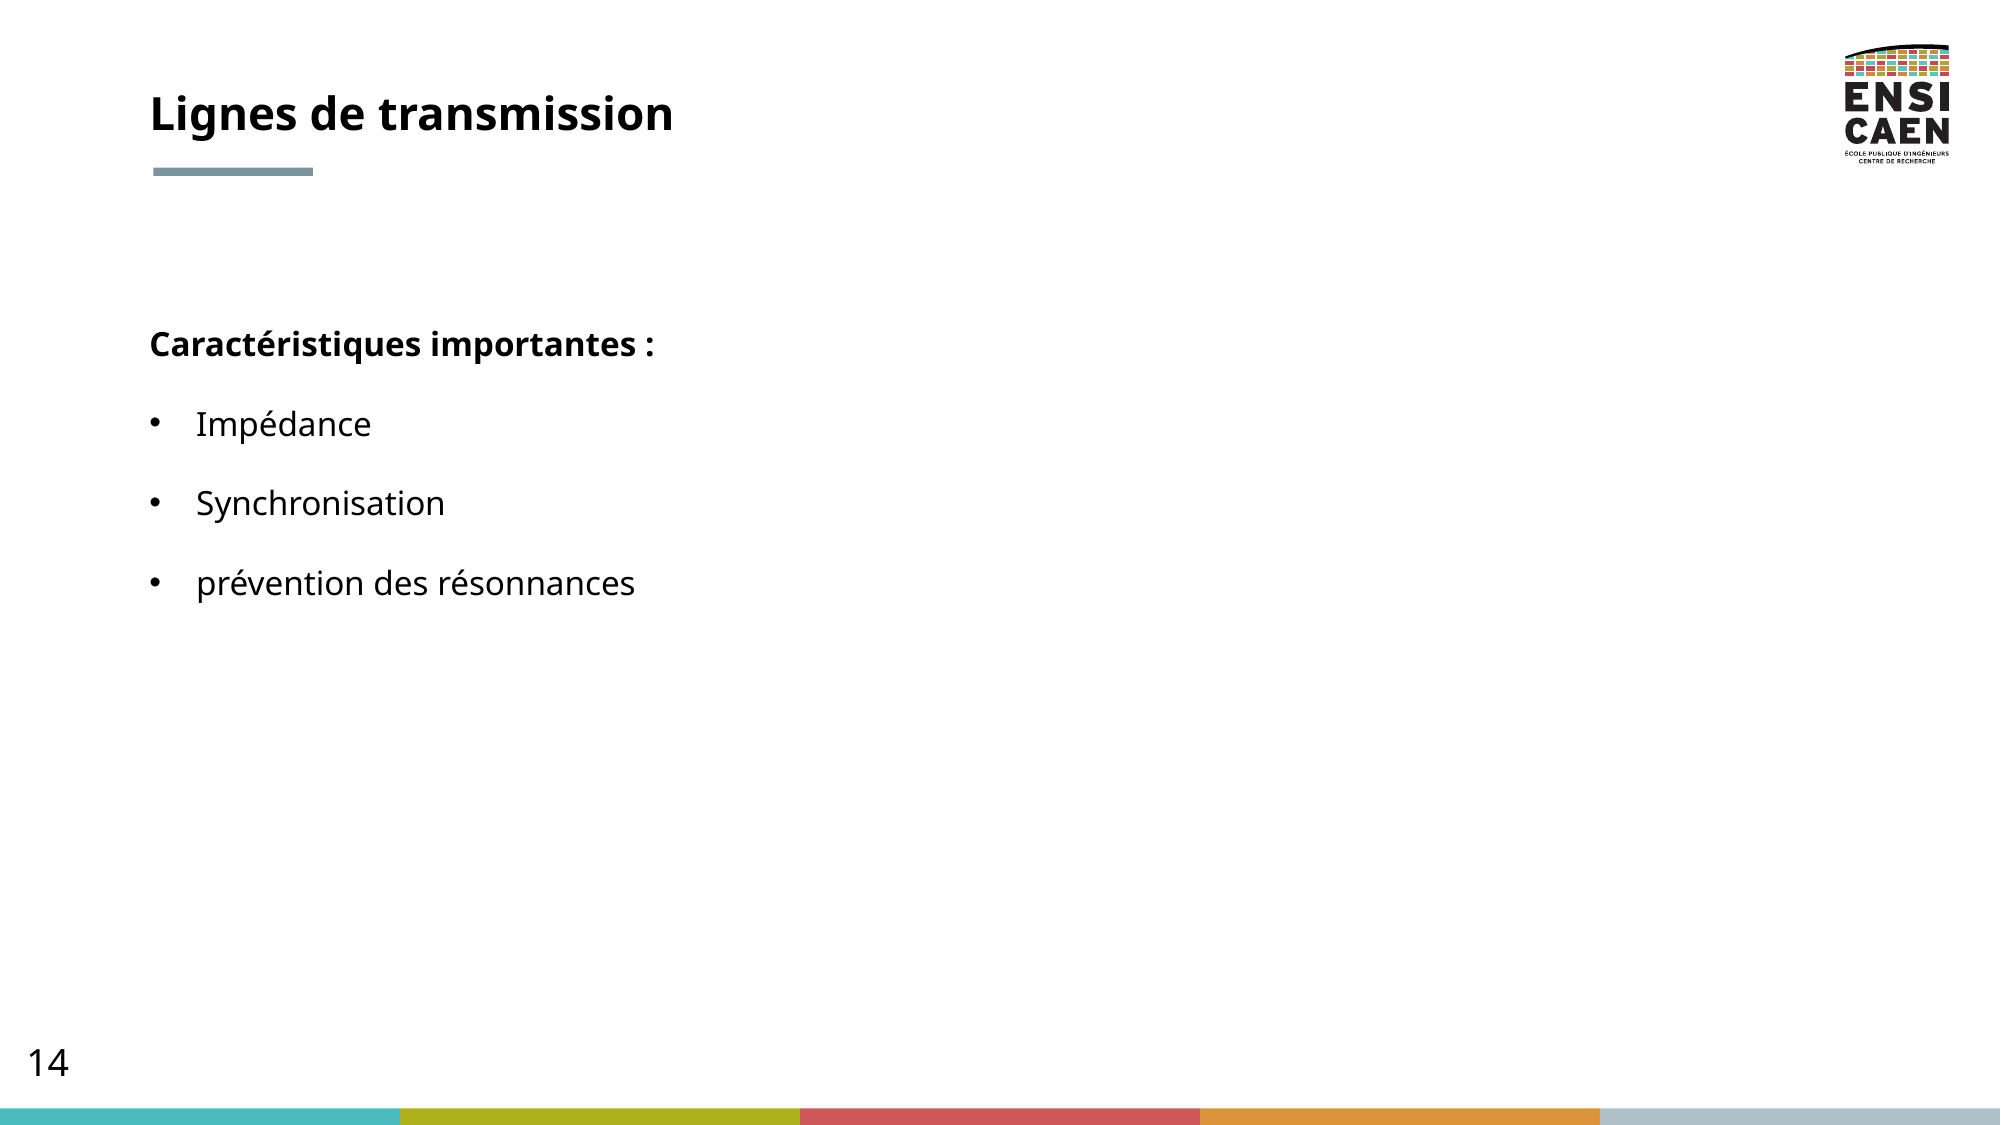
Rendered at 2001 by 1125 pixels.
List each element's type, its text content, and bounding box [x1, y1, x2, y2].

subtitle Caractéristiques importantes : Impédance Synchronisation prévention des résonnances [134, 315, 1591, 900]
list Lignes de transmission [134, 83, 896, 148]
